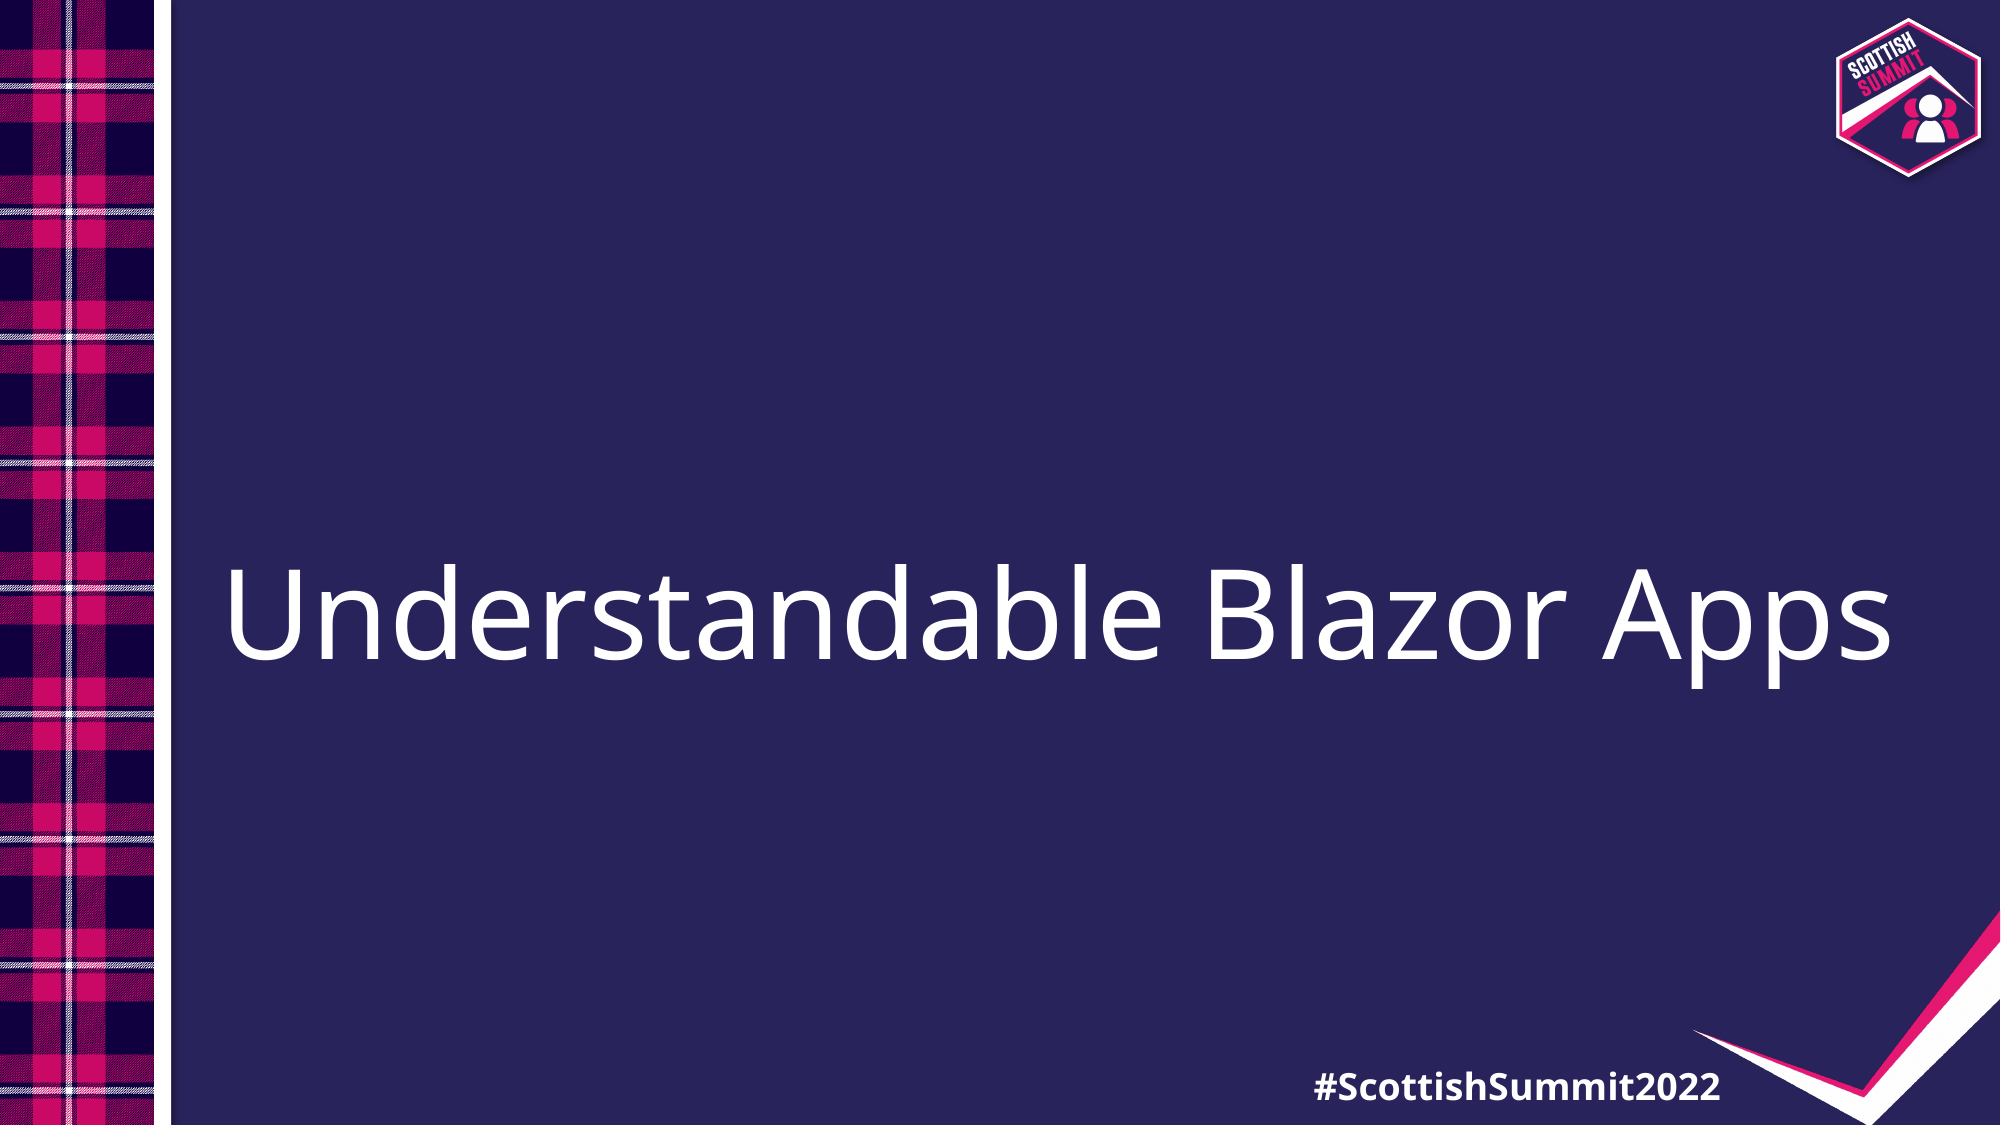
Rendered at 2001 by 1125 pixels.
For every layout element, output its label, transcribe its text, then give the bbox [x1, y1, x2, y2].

title Understandable Blazor Apps [205, 226, 1931, 695]
picture [1827, 16, 1990, 179]
picture [0, 0, 154, 1125]
picture [1665, 843, 2001, 1125]
picture [1705, 1078, 1713, 1088]
